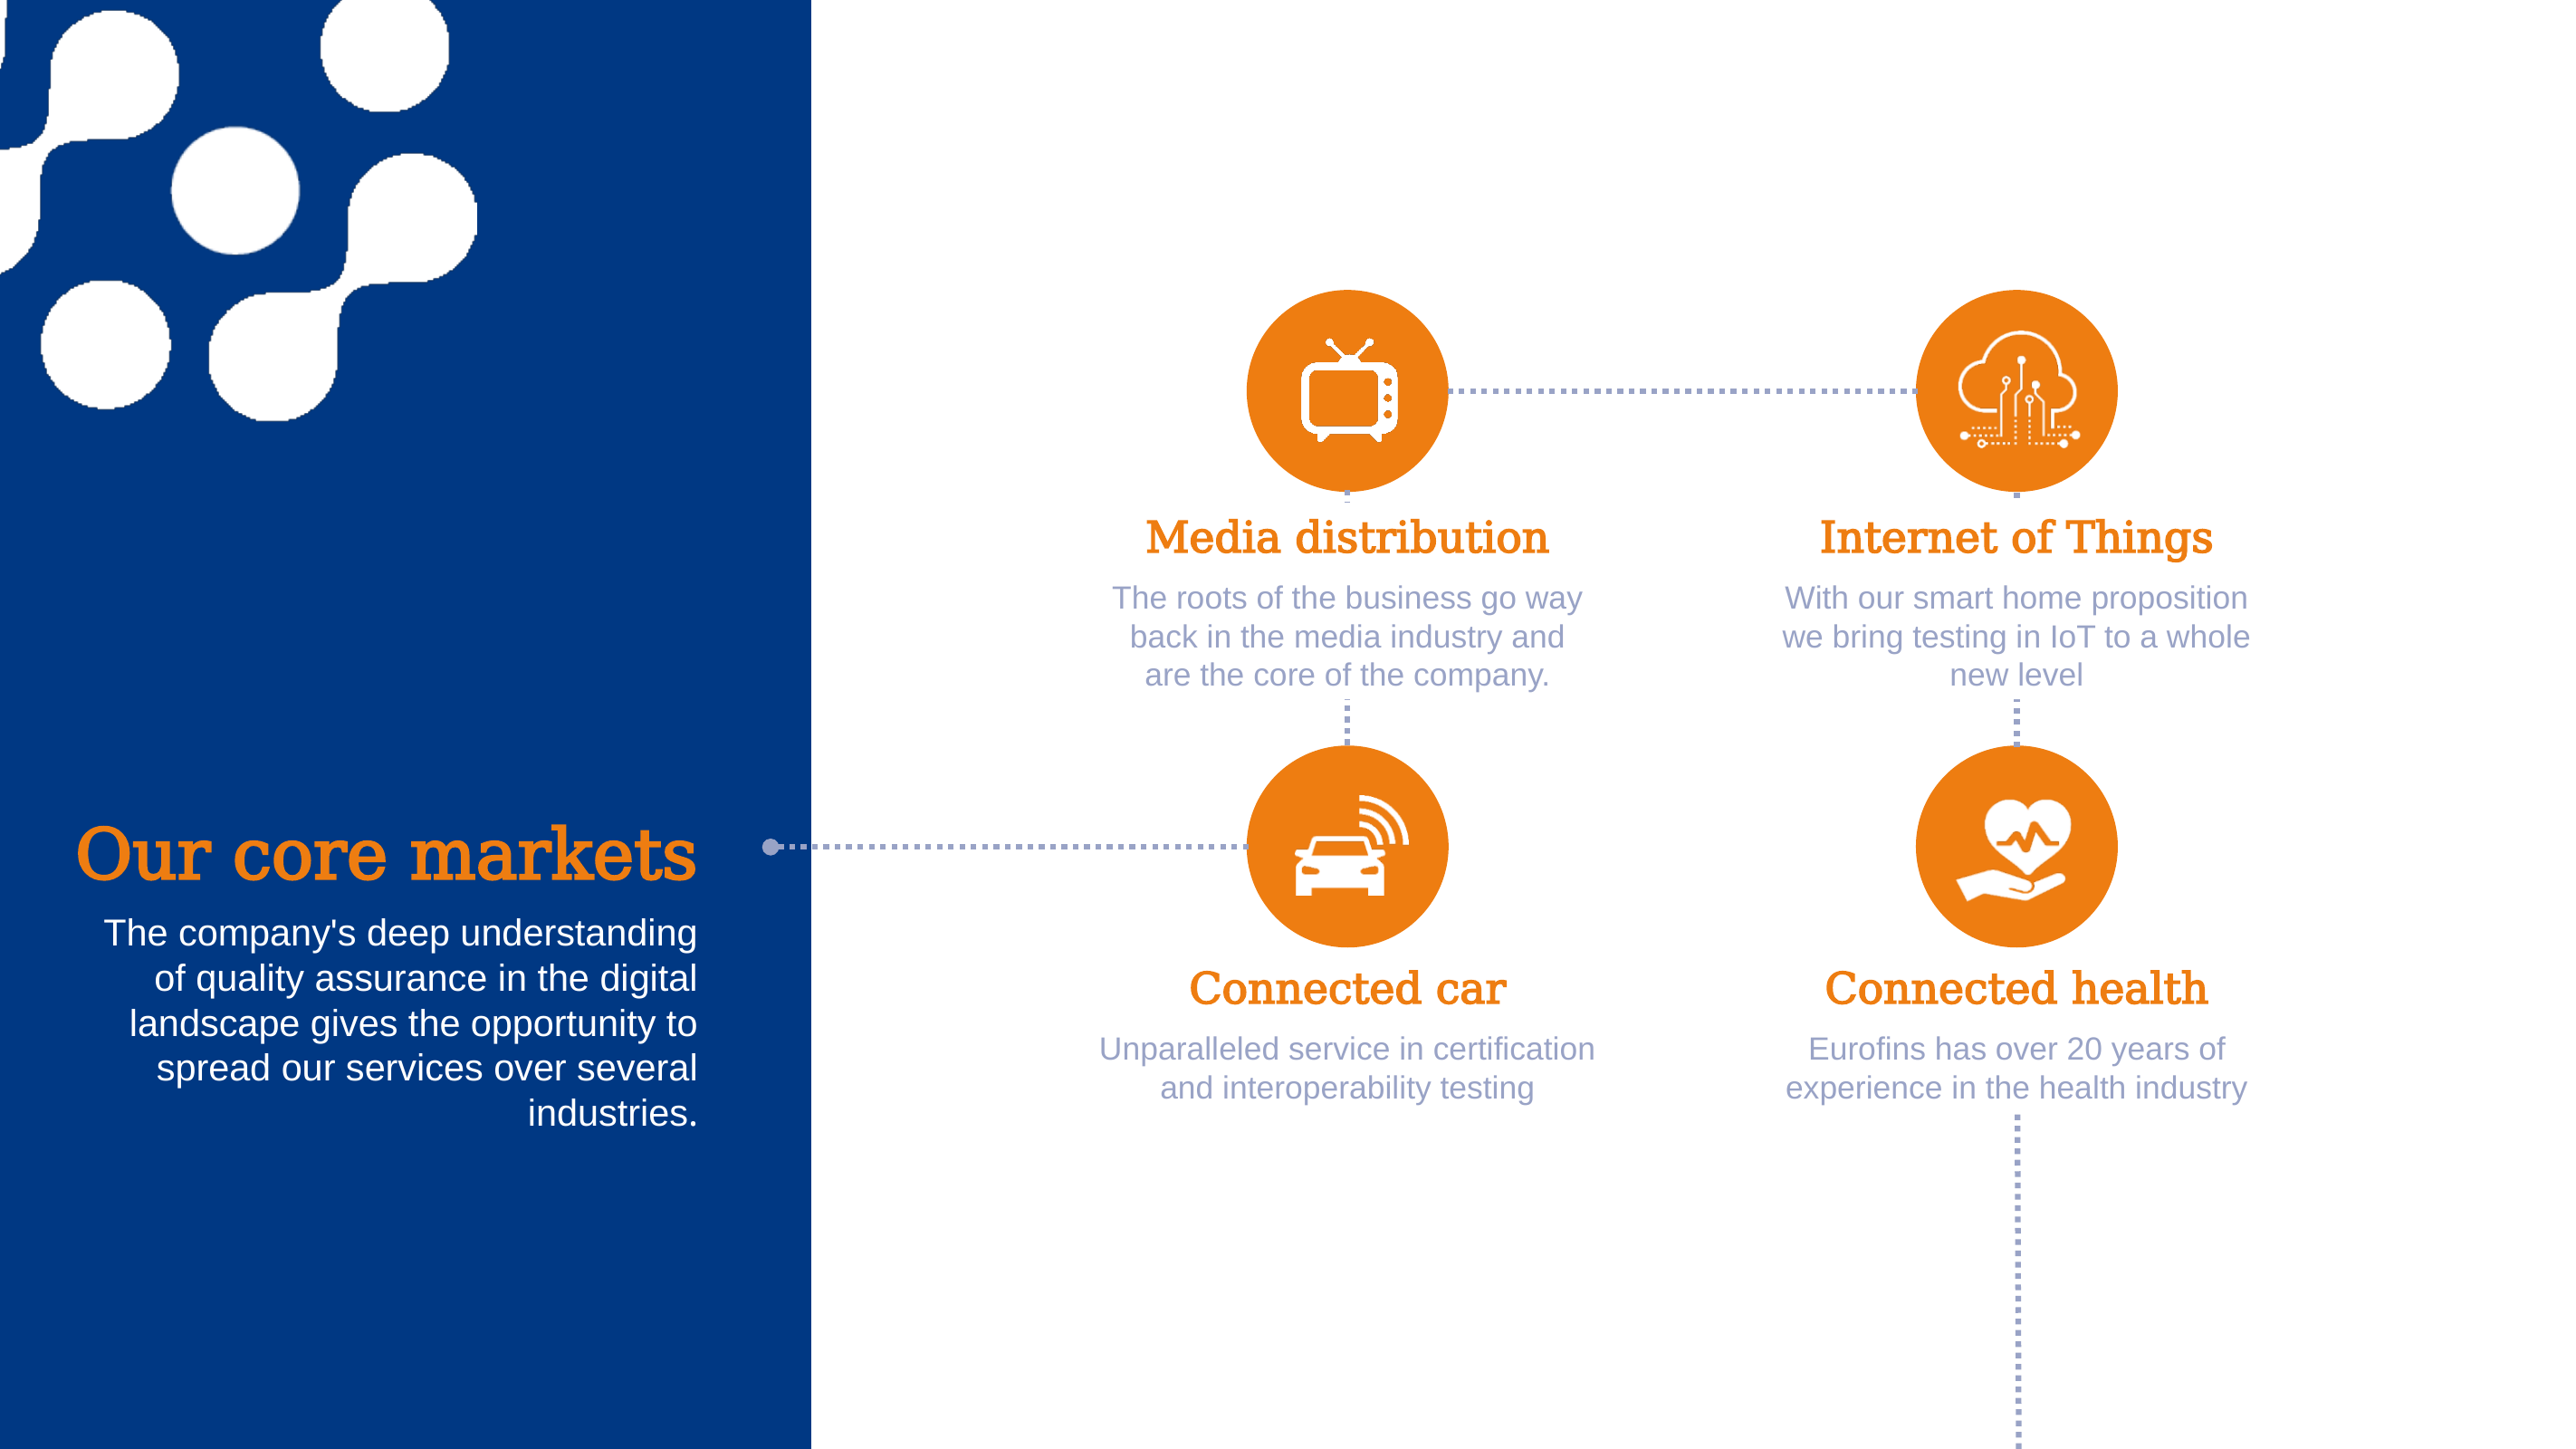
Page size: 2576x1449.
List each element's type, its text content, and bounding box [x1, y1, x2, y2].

text_box Connected health Eurofins has over 20 years of experience in the health industry [2022, 954, 2279, 1112]
text_box [0, 0, 813, 1449]
text_box Media distribution The roots of the business go way back in the media industry and are the core of the company. [1091, 503, 1343, 700]
picture [0, 0, 477, 424]
text_box Media distribution The roots of the business go way back in the media industry and are the core of the company. [1352, 503, 1604, 700]
text_box Internet of Things With our smart home proposition we bring testing in IoT to a whole new level [1749, 503, 2013, 700]
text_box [1248, 291, 1447, 491]
text_box Our core markets The company's deep understanding of quality assurance in the digital landscape gives the opportunity to spread our services over several industries. [56, 801, 712, 1347]
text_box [1917, 291, 2117, 491]
text_box Internet of Things With our smart home proposition we bring testing in IoT to a whole new level [2021, 503, 2284, 700]
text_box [1917, 747, 2117, 946]
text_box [1248, 747, 1447, 946]
text_box Connected car Unparalleled service in certification and interoperability testing [1062, 954, 1633, 1112]
text_box Connected health Eurofins has over 20 years of experience in the health industry [1755, 954, 2013, 1112]
